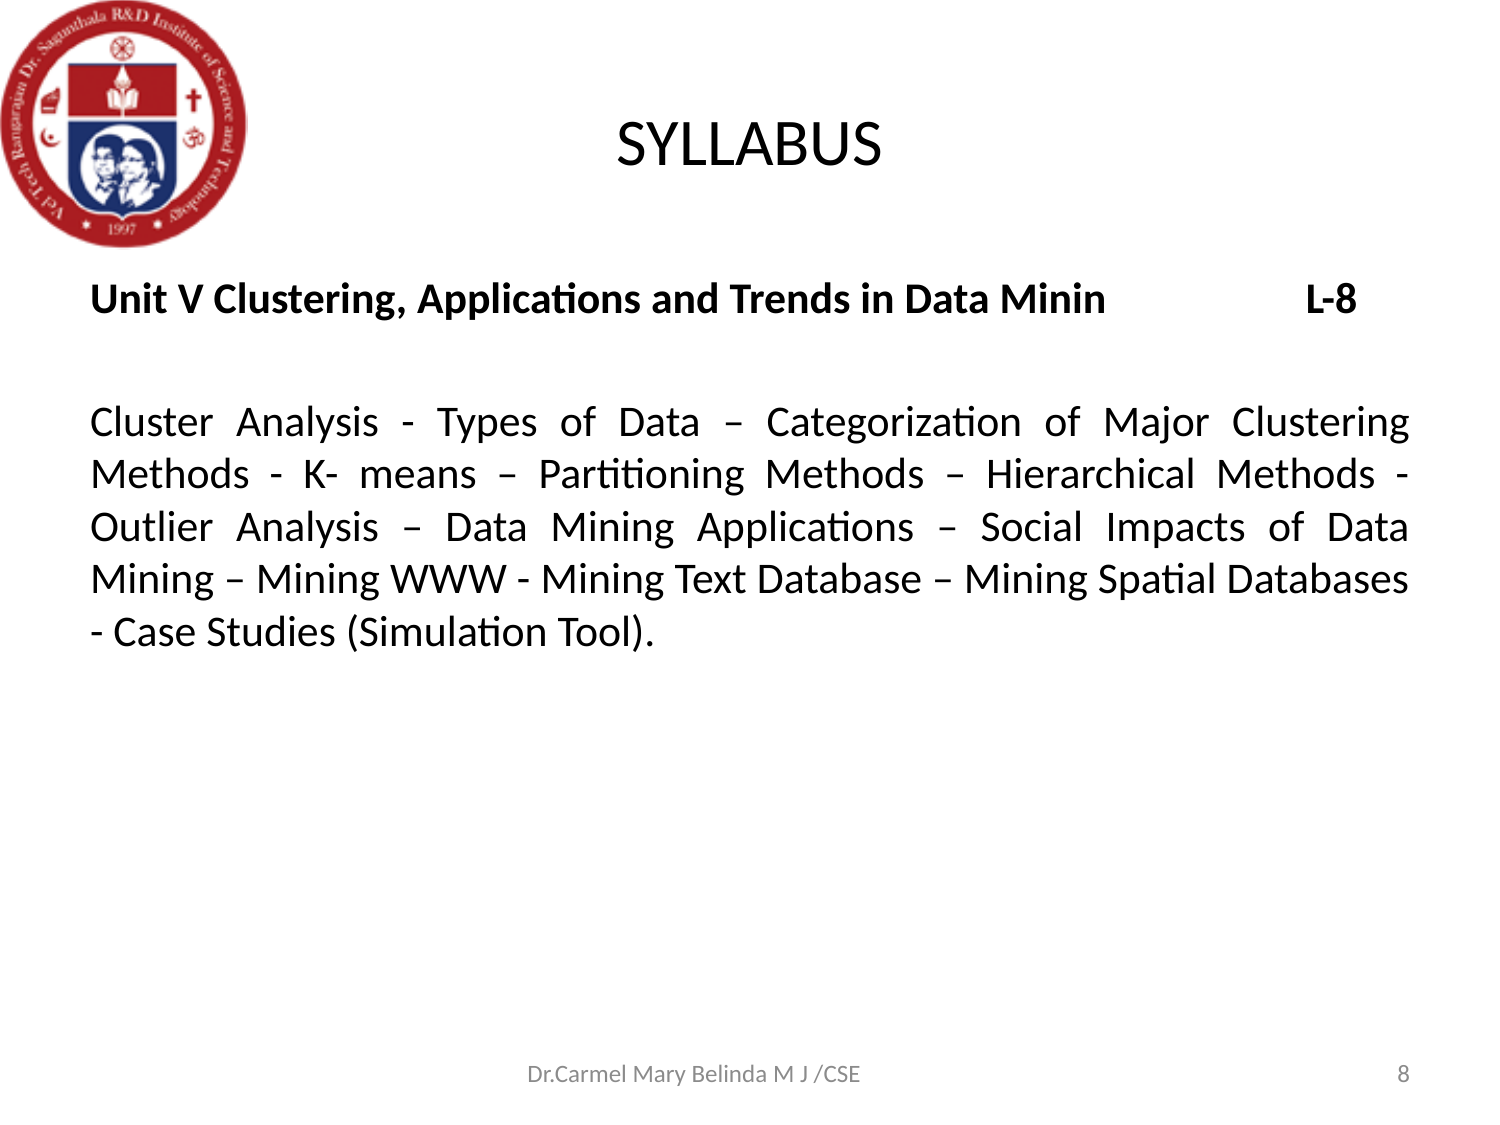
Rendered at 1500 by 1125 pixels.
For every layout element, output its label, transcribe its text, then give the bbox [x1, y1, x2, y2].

slide_number 8 [1074, 1042, 1425, 1103]
list Unit V Clustering, Applications and Trends in Data Minin L-8 Cluster Analysis - Types of Data – Categorization of Major Clustering Methods - K- means – Partitioning Methods – Hierarchical Methods - Outlier Analysis – Data Mining Applications – Social Impacts of Data Mining – Mining WWW - Mining Text Database – Mining Spatial Databases - Case Studies (Simulation Tool). [75, 262, 1425, 1005]
title SYLLABUS [253, 45, 1425, 233]
picture [0, 0, 249, 251]
footer Dr.Carmel Mary Belinda M J /CSE [512, 1042, 988, 1103]
